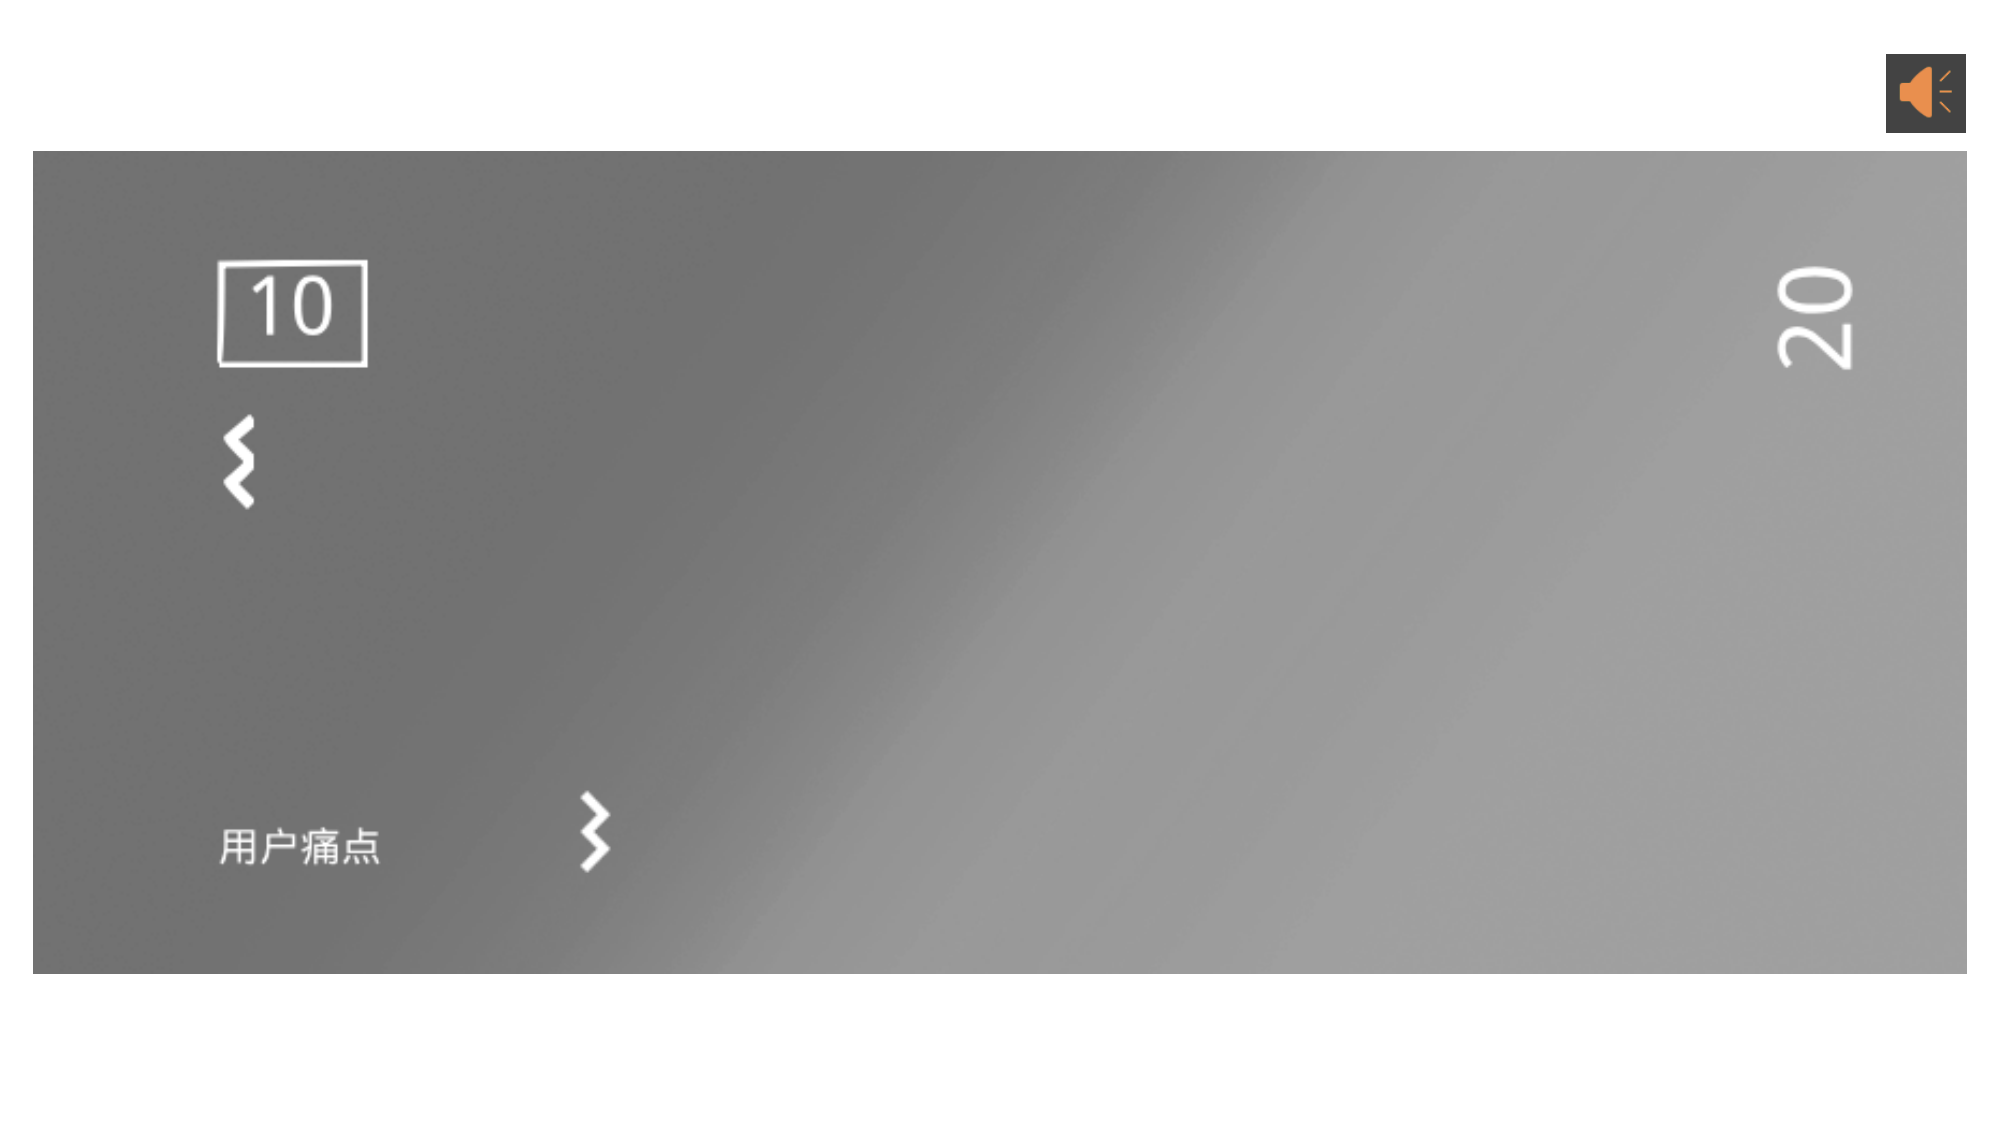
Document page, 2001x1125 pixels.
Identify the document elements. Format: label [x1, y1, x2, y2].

picture [1885, 52, 1967, 135]
picture [33, 151, 1967, 974]
